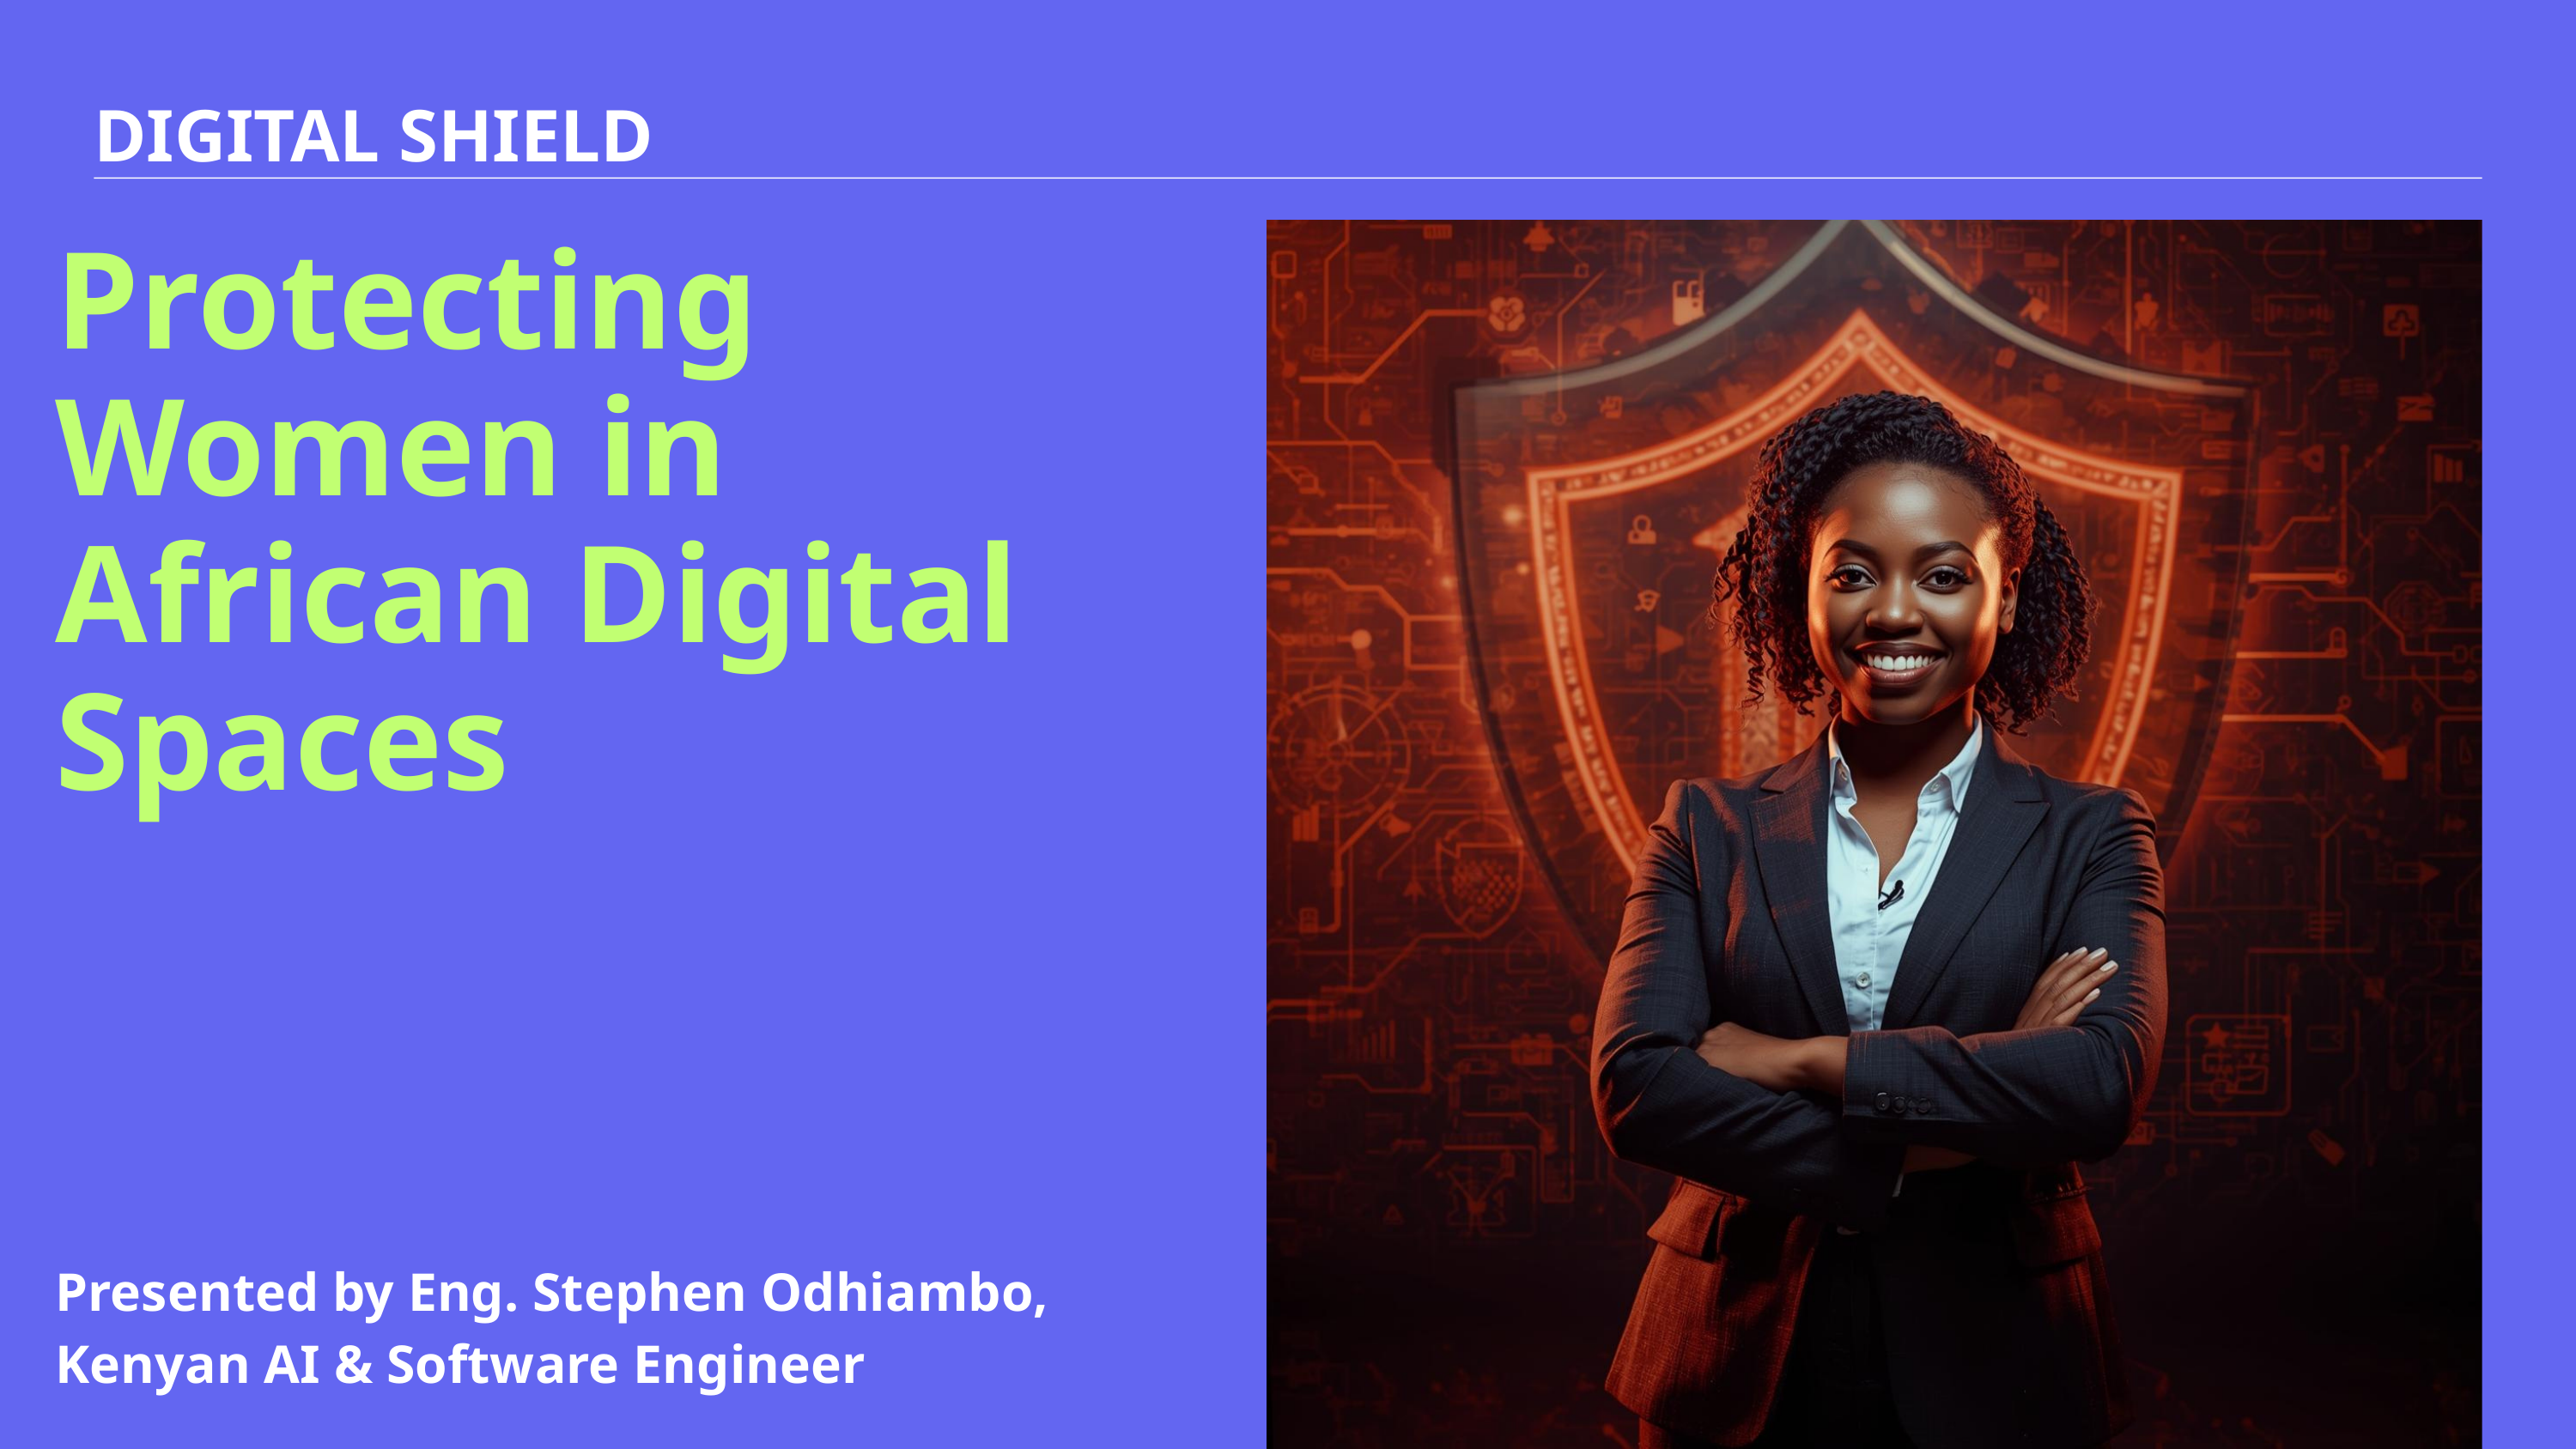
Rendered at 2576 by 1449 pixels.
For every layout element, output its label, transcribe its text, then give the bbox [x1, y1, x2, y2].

text_box Protecting Women in African Digital Spaces [55, 227, 1064, 817]
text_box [1266, 219, 2482, 1449]
text_box DIGITAL SHIELD [94, 104, 2482, 177]
text_box Presented by Eng. Stephen Odhiambo, Kenyan AI & Software Engineer [55, 1248, 1119, 1394]
